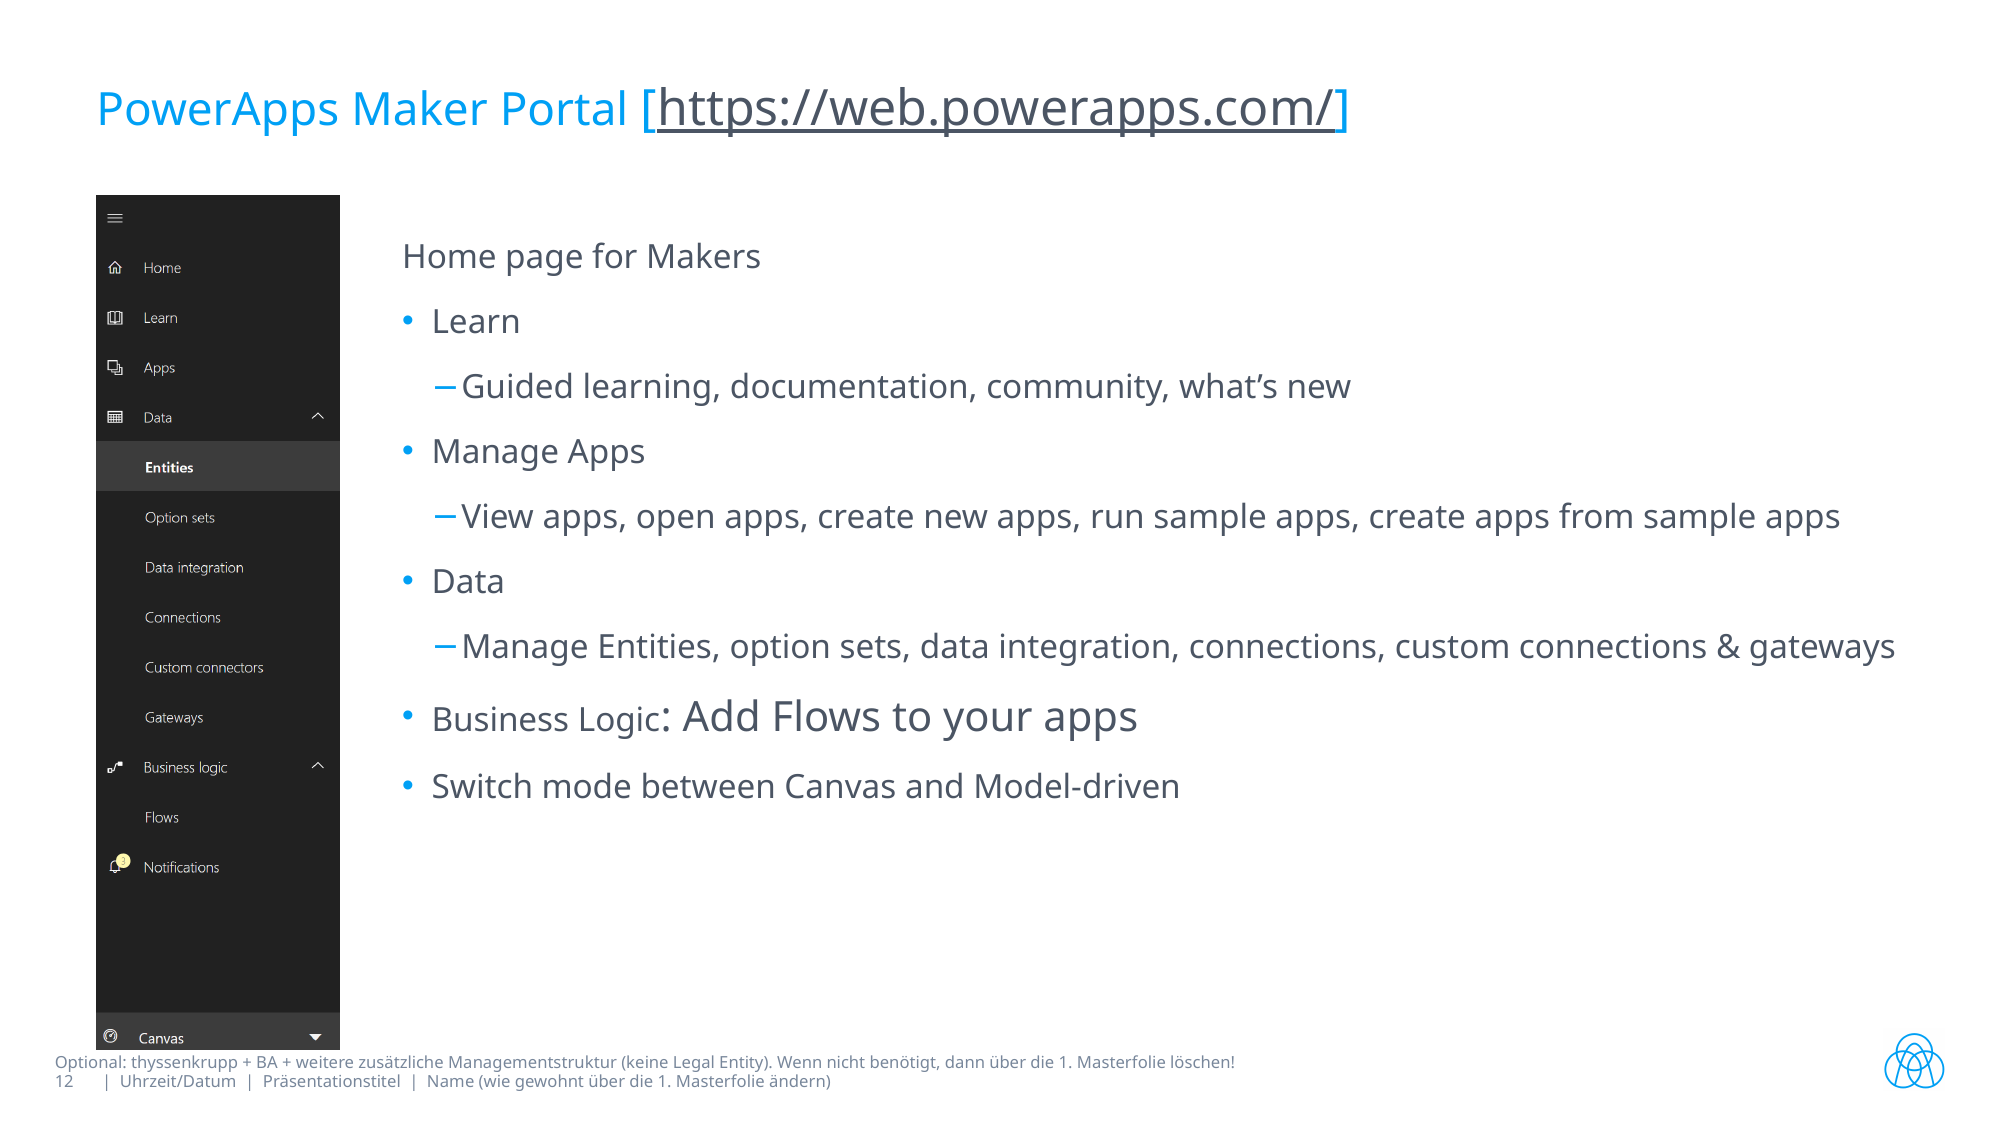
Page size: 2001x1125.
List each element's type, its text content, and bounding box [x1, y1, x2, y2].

picture [1883, 1028, 1945, 1091]
list Home page for Makers Learn Guided learning, documentation, community, what’s new Manage Apps View apps, open apps, create new apps, run sample apps, create apps from sample apps Data Manage Entities, option sets, data integration, connections, custom connections & gateways Business Logic: Add Flows to your apps Switch mode between Canvas and Model-driven [402, 235, 1904, 1013]
title PowerApps Maker Portal [https://web.powerapps.com/] [96, 75, 1904, 166]
picture [95, 195, 341, 1051]
